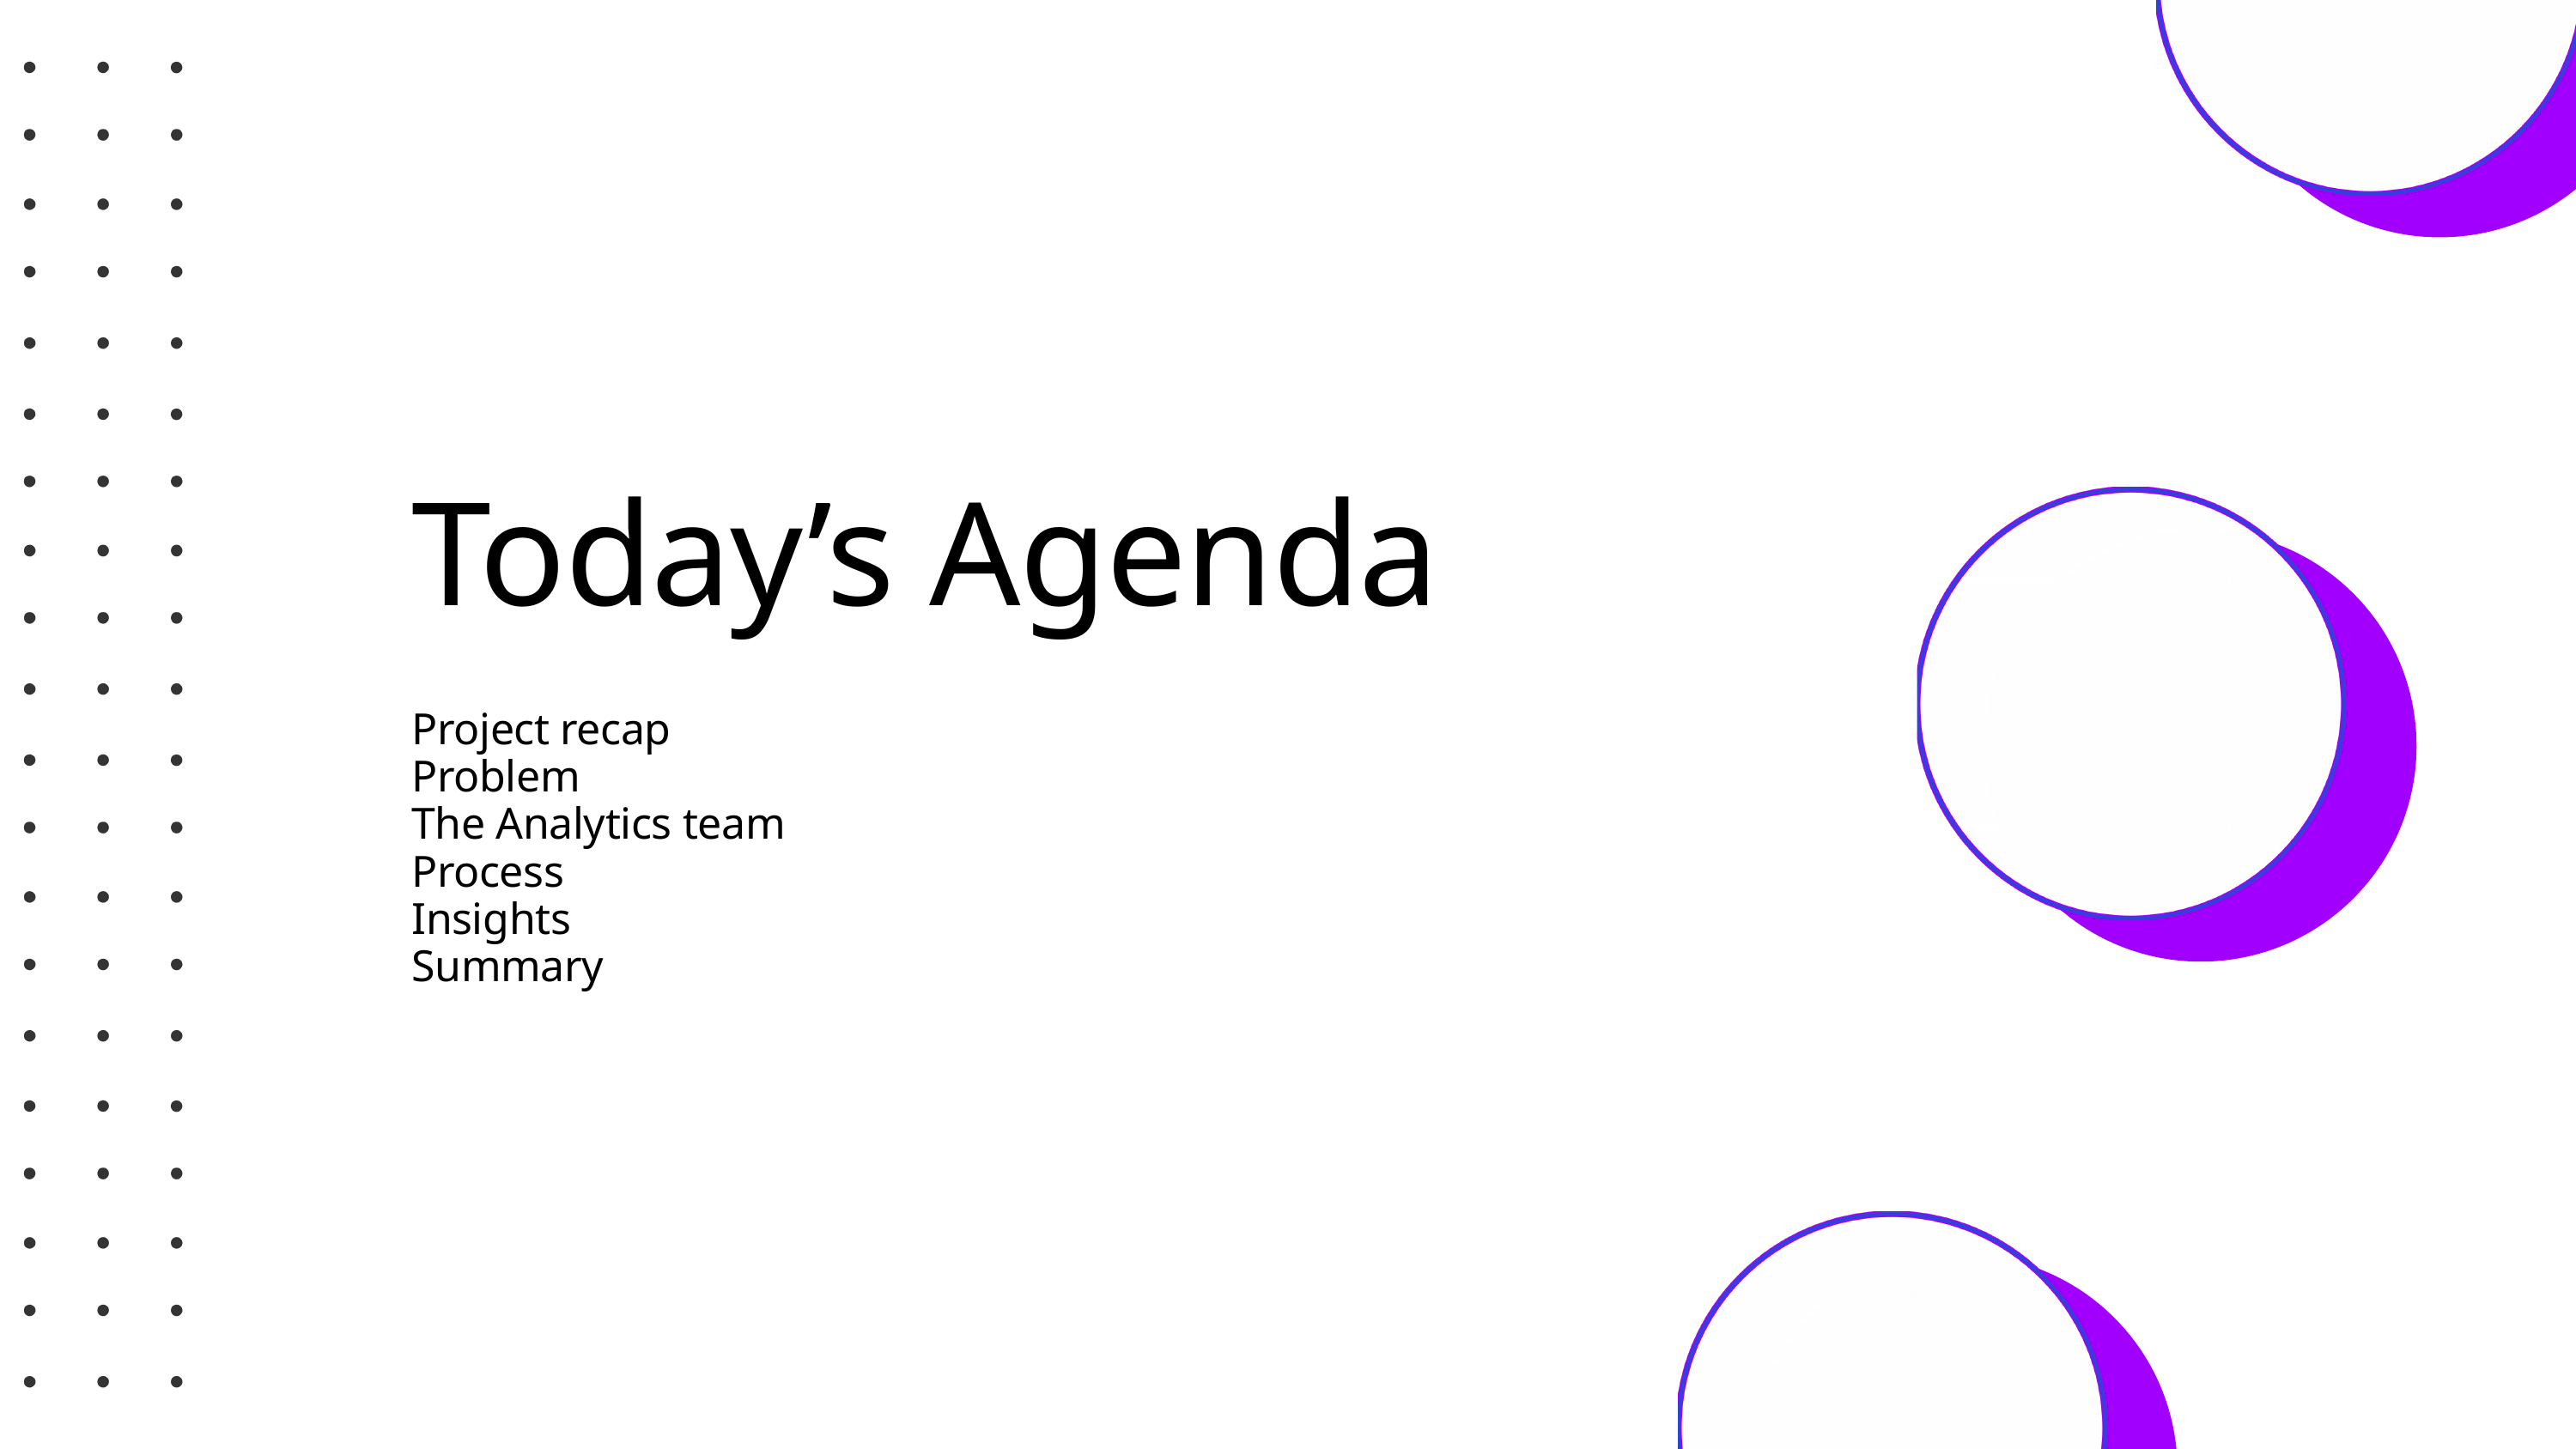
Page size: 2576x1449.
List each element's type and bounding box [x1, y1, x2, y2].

text_box [0, 57, 187, 1392]
text_box [411, 462, 1634, 998]
text_box [2155, 0, 2576, 238]
text_box [1677, 1210, 2178, 1449]
text_box [1917, 487, 2417, 962]
